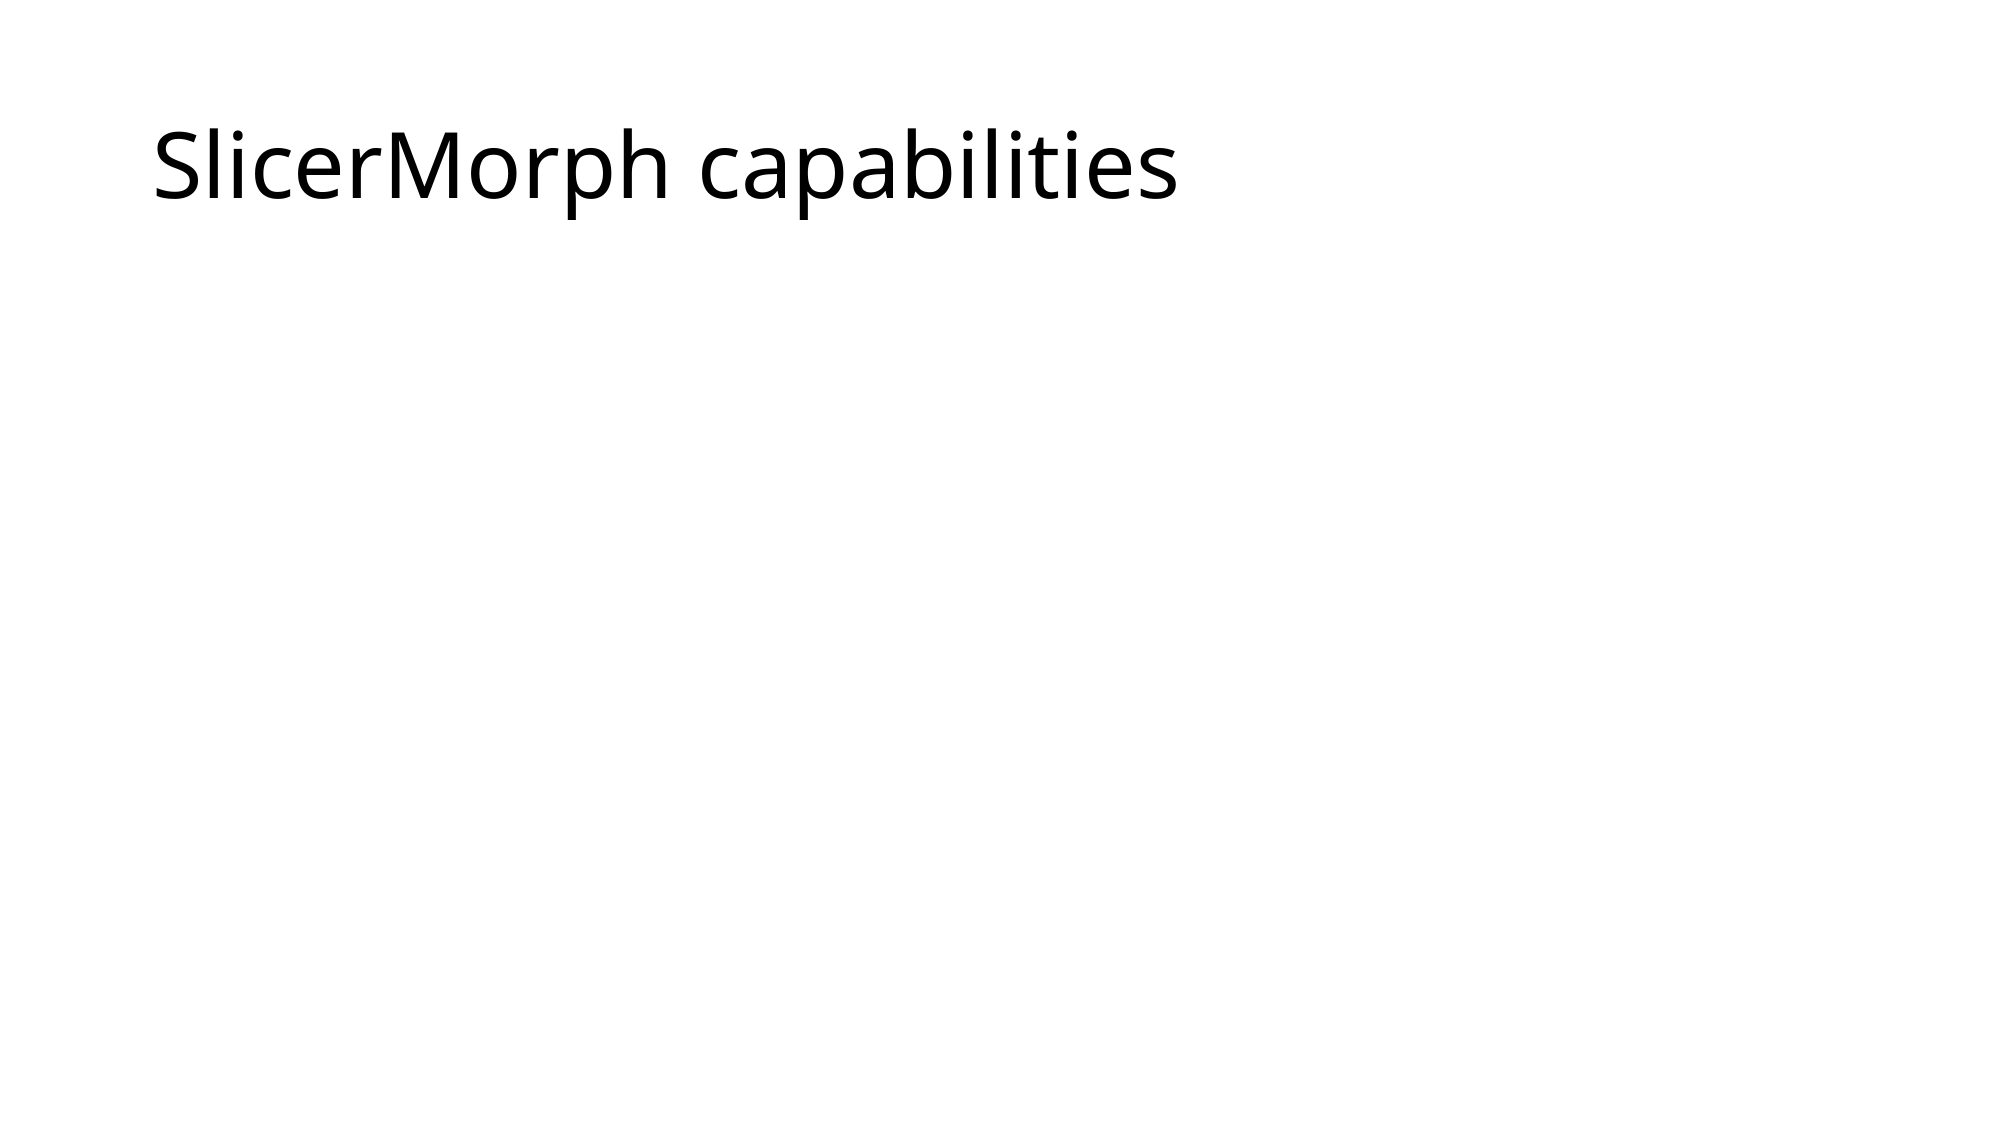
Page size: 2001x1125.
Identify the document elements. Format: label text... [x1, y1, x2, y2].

title SlicerMorph capabilities [137, 59, 1863, 278]
